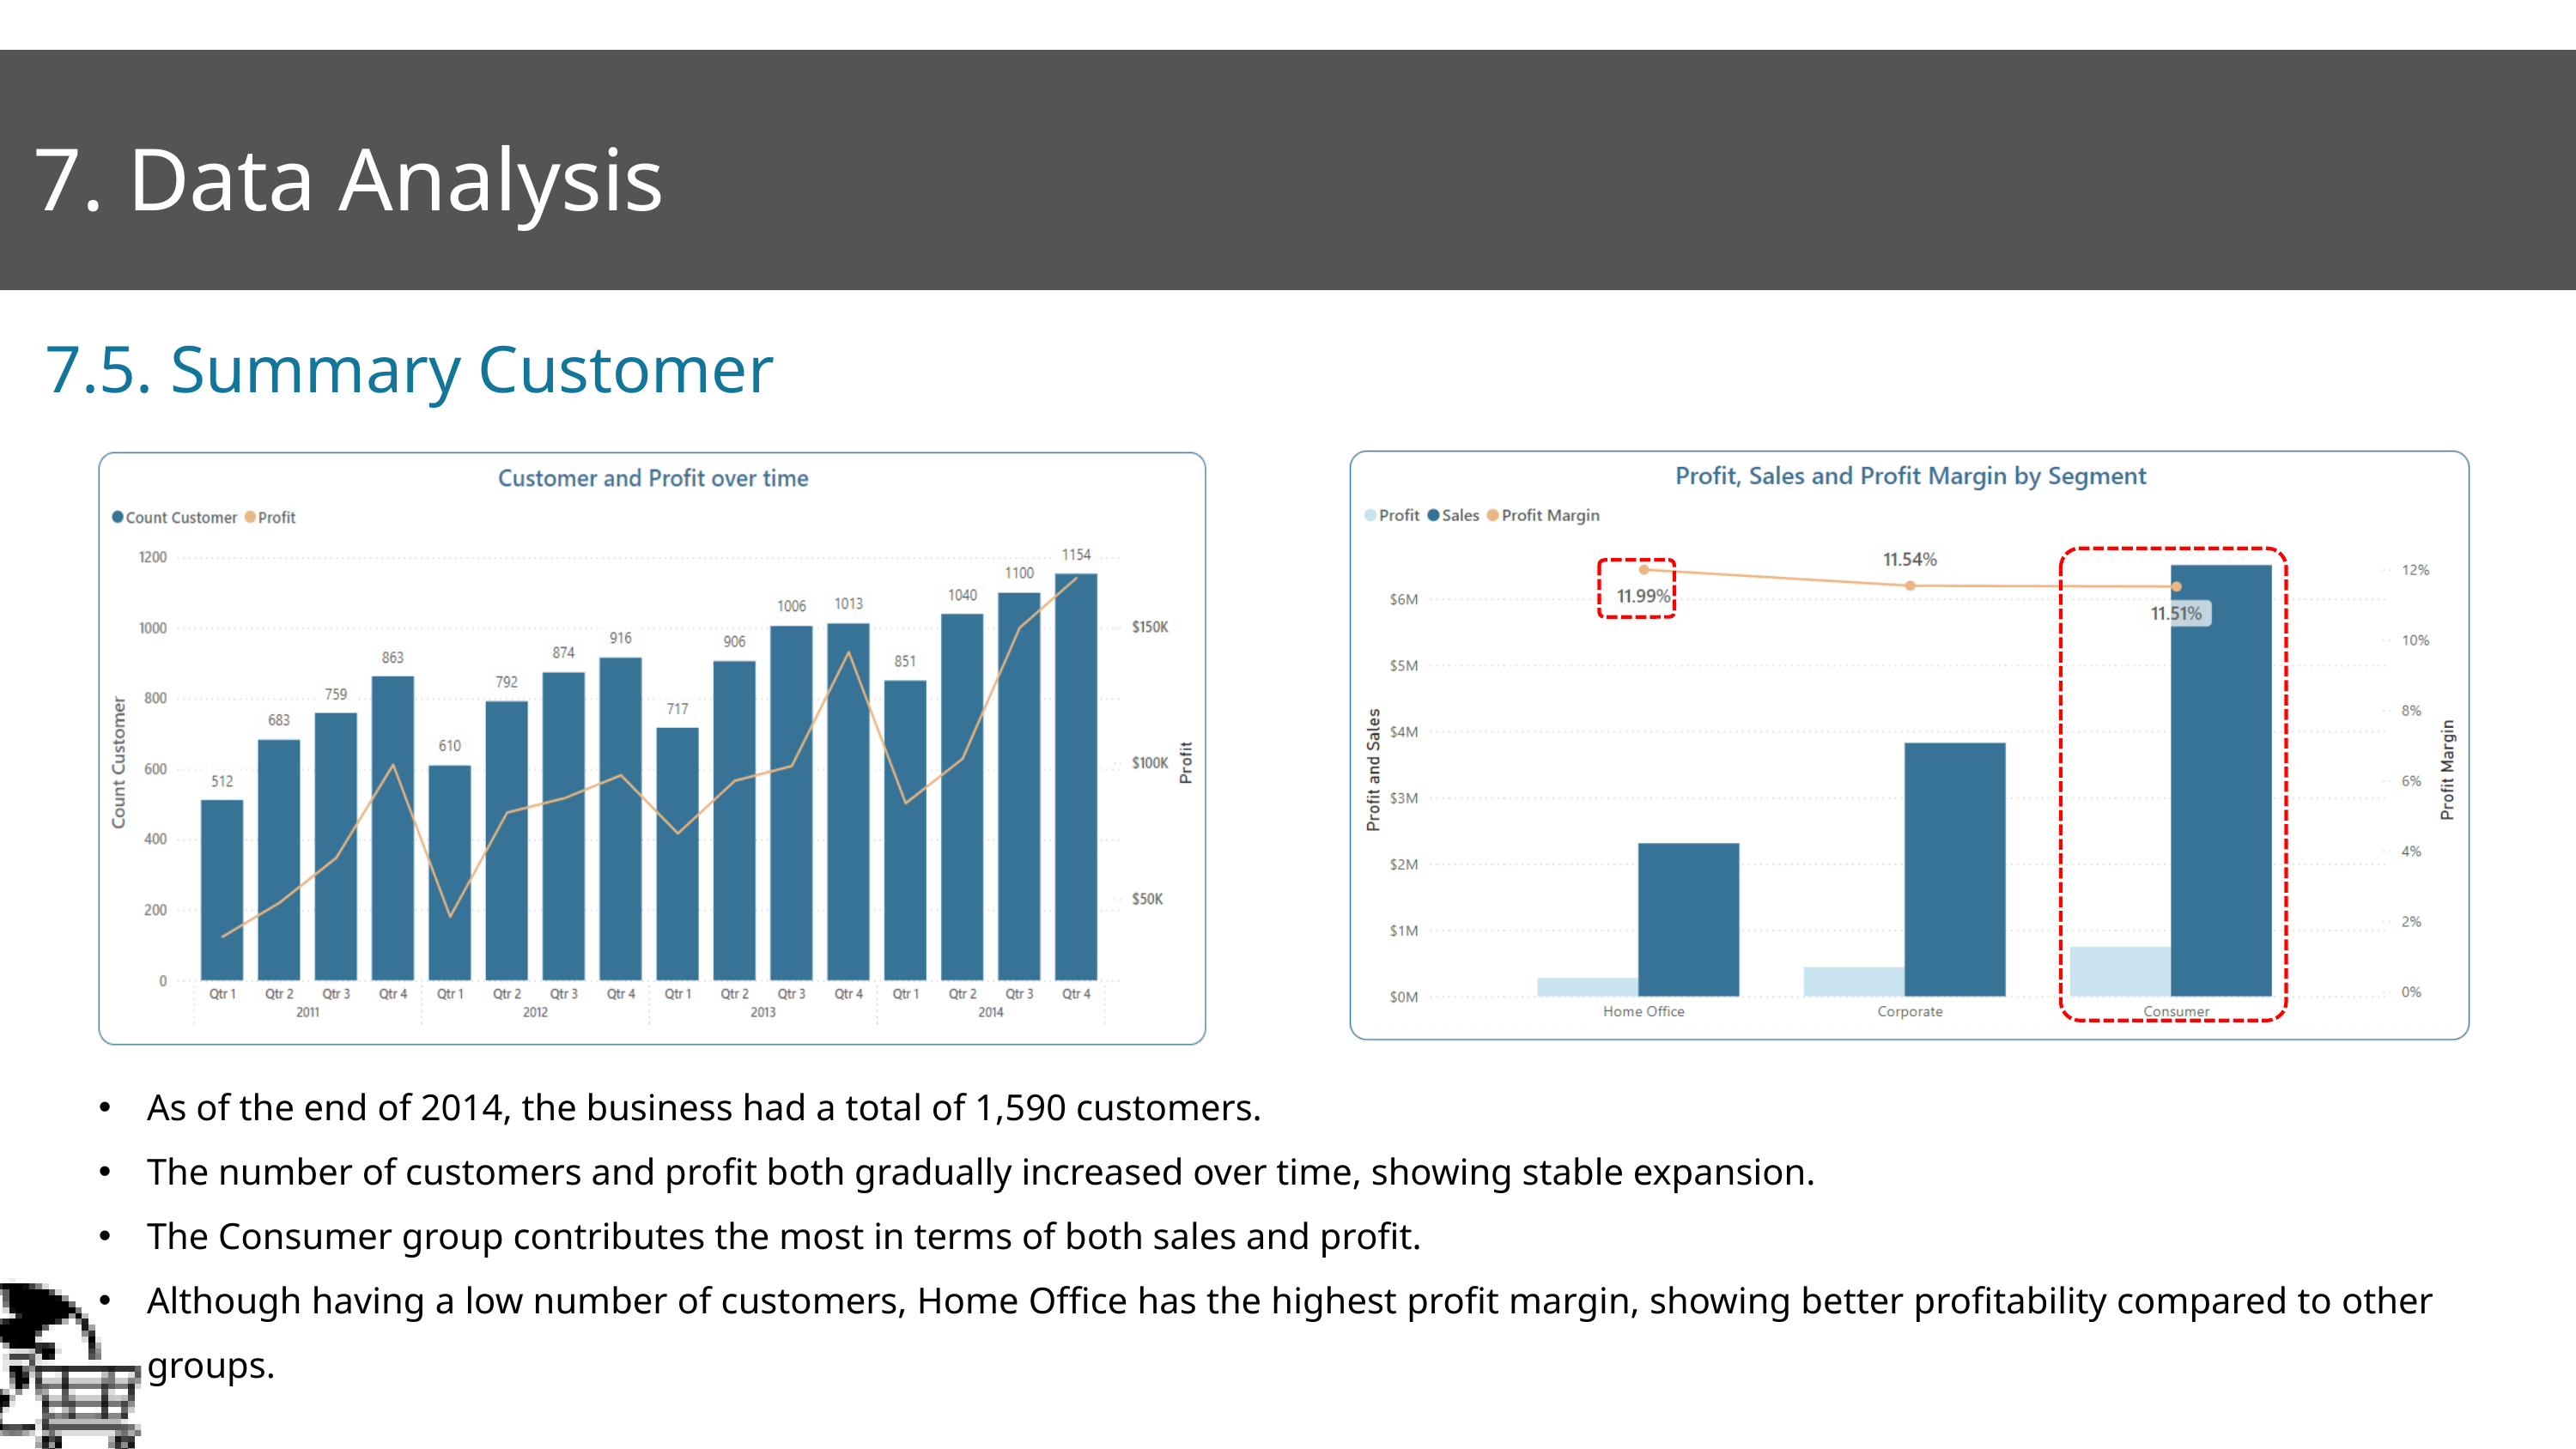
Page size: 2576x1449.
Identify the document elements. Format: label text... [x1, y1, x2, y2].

text_box [0, 1278, 142, 1449]
text_box 7.5. Summary Customer [33, 321, 923, 567]
picture [85, 441, 1221, 1058]
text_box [0, 0, 2576, 291]
text_box As of the end of 2014, the business had a total of 1,590 customers. The number of customers and profit both gradually increased over time, showing stable expansion. The Consumer group contributes the most in terms of both sales and profit. Although having a low number of customers, Home Office has the highest profit margin, showing better profitability compared to other groups. [85, 1057, 2447, 1392]
picture [1344, 445, 2480, 1054]
